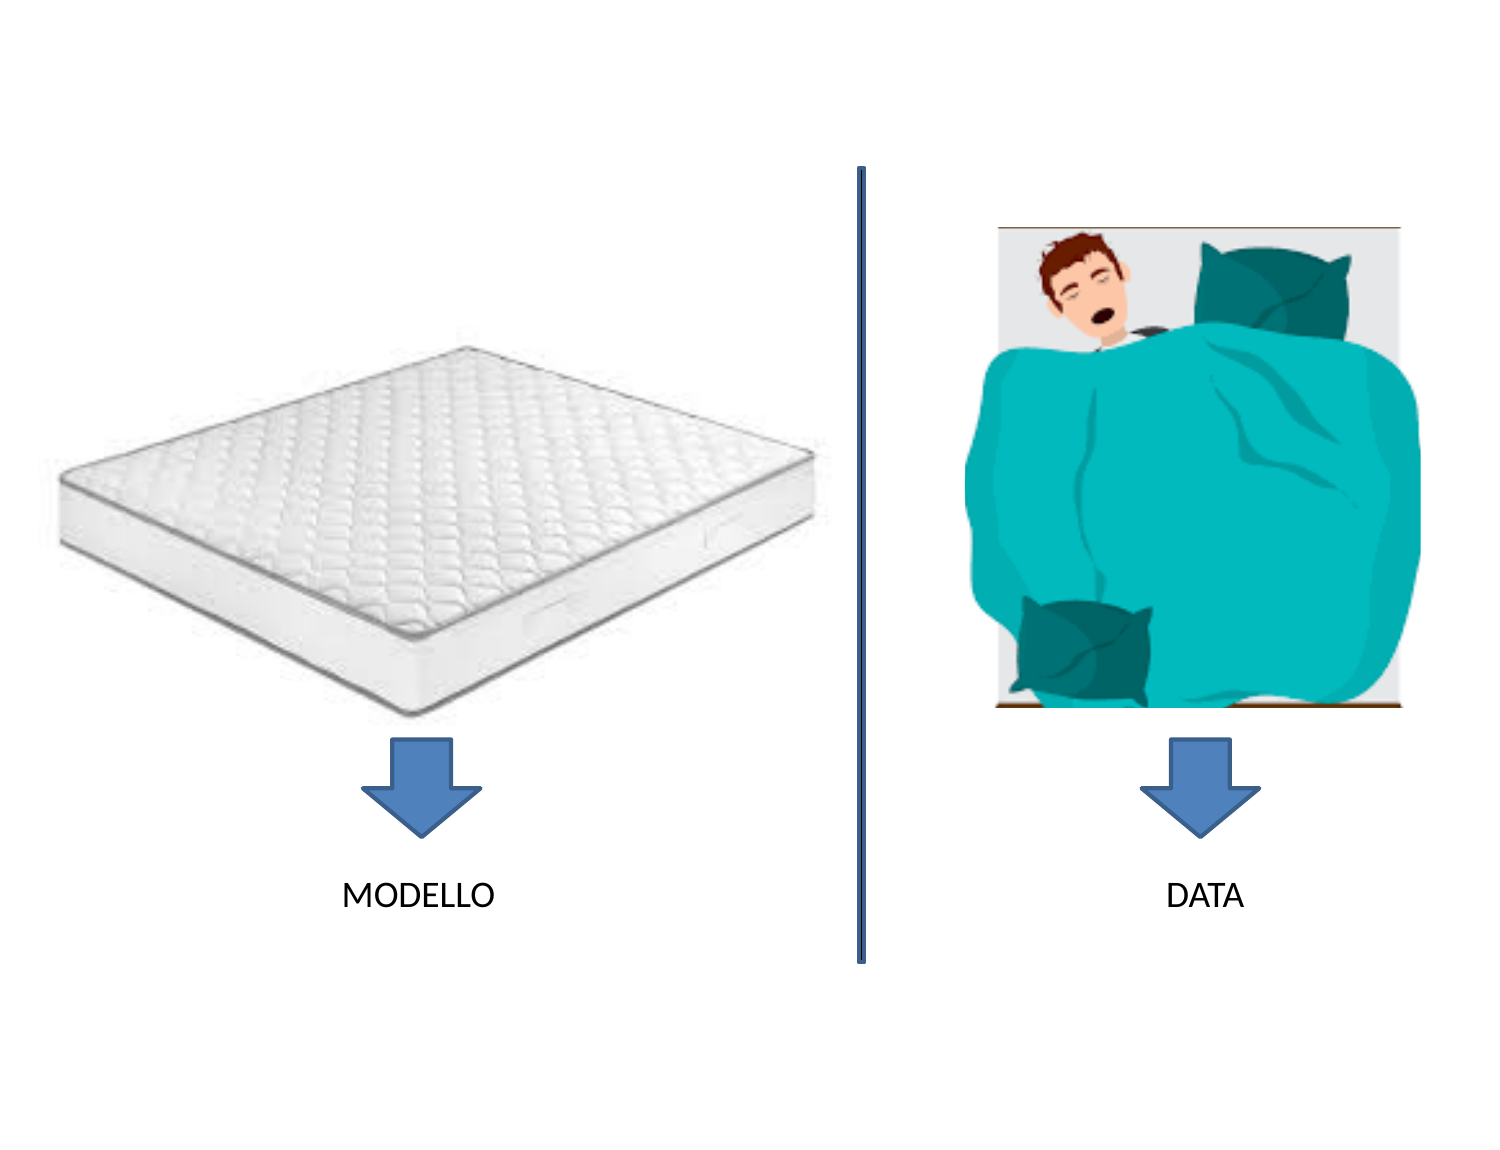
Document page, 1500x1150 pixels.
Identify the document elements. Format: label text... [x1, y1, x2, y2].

text_box DATA [1151, 863, 1307, 923]
text_box [360, 769, 483, 839]
picture [964, 227, 1422, 708]
text_box [1139, 737, 1262, 839]
text_box MODELLO [326, 863, 517, 923]
text_box [857, 166, 866, 964]
picture [17, 305, 859, 763]
